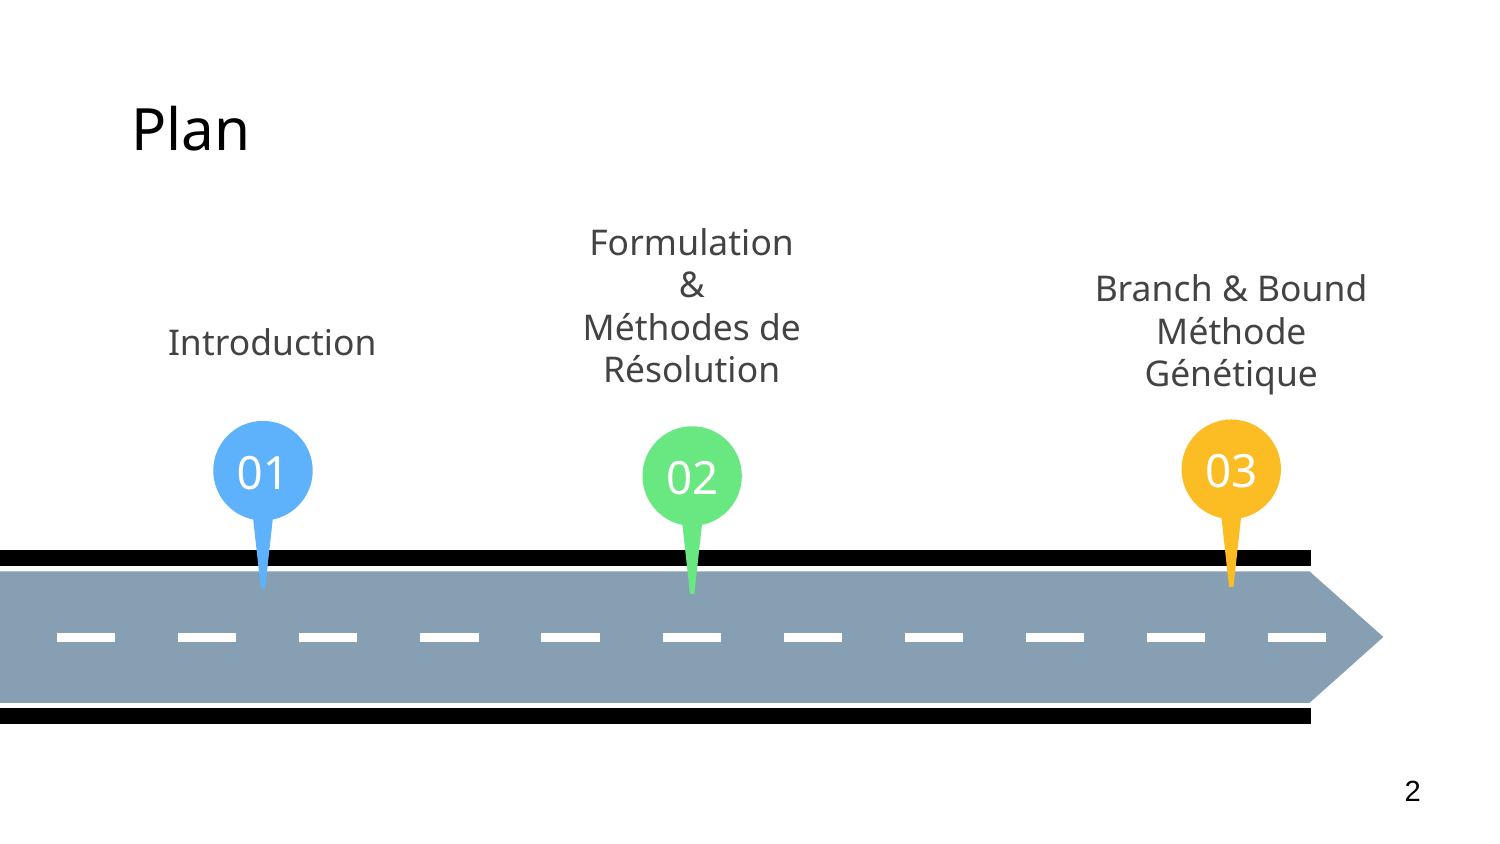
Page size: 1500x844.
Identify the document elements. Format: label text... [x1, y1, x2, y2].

text_box [1371, 723, 1474, 822]
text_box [0, 550, 1384, 725]
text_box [117, 305, 428, 589]
title Plan [116, 88, 1384, 167]
text_box 2 [1389, 764, 1480, 830]
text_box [1076, 240, 1387, 588]
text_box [536, 290, 847, 595]
